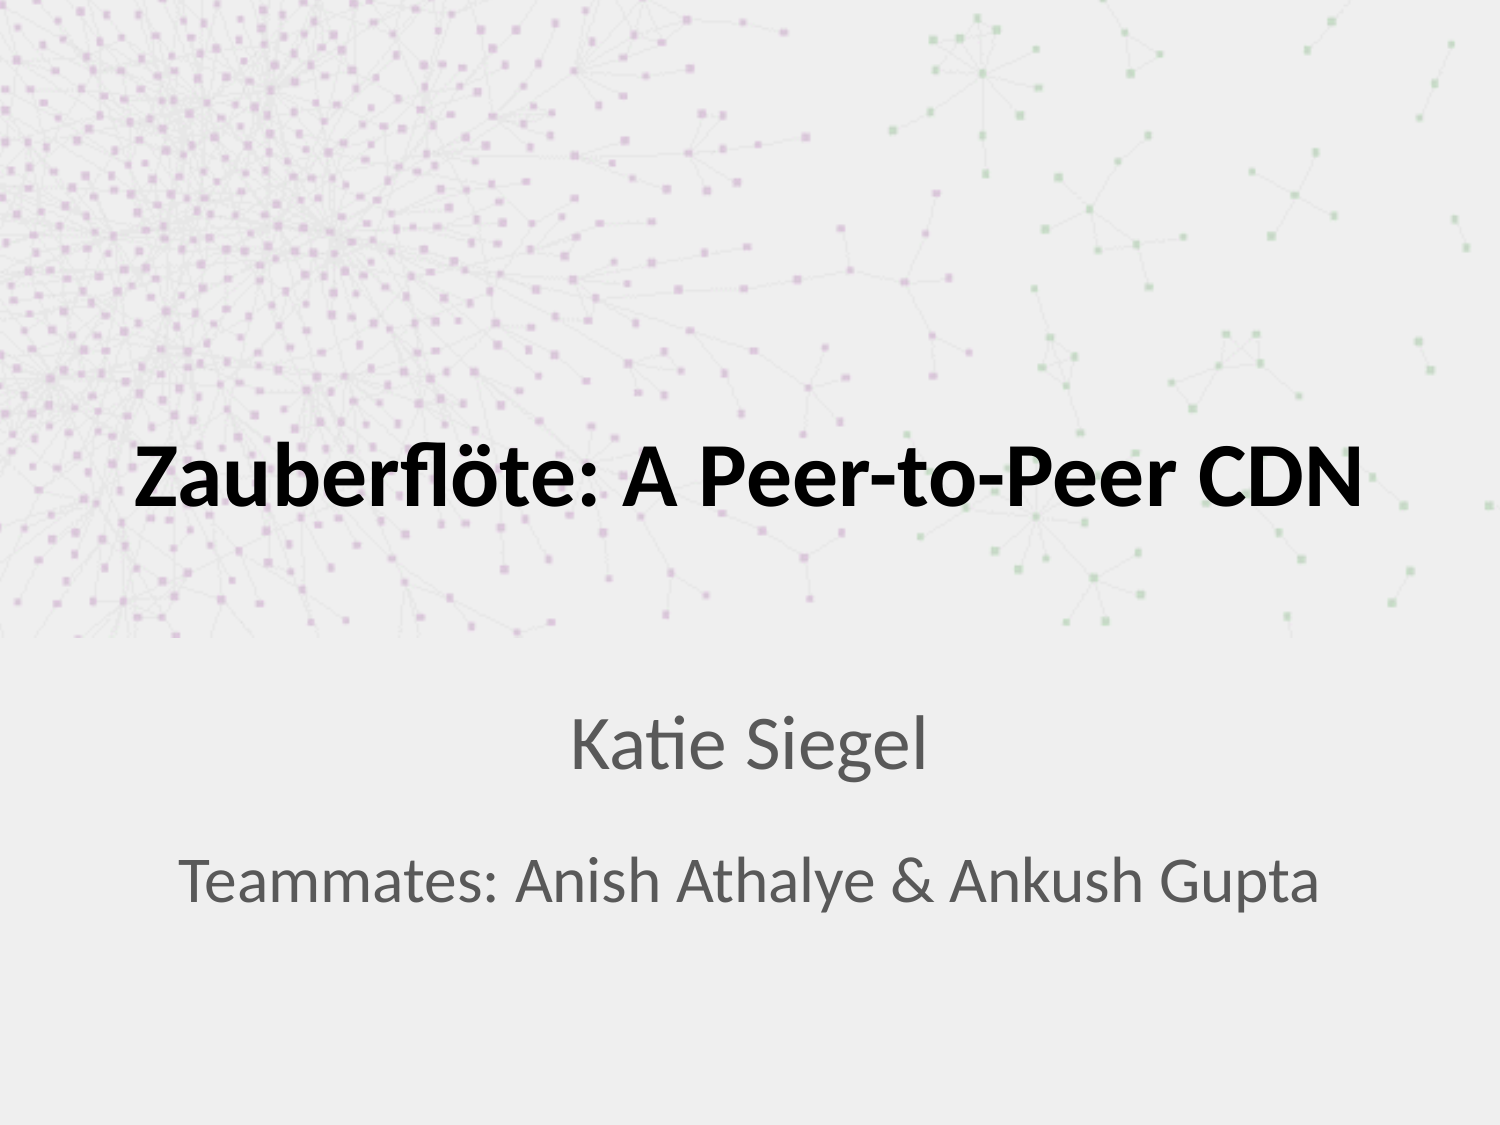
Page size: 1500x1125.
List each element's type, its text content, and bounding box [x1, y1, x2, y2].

picture [0, 0, 1500, 638]
subtitle Katie Siegel Teammates: Anish Athalye & Ankush Gupta [112, 649, 1388, 925]
text_box [0, 649, 1500, 1125]
